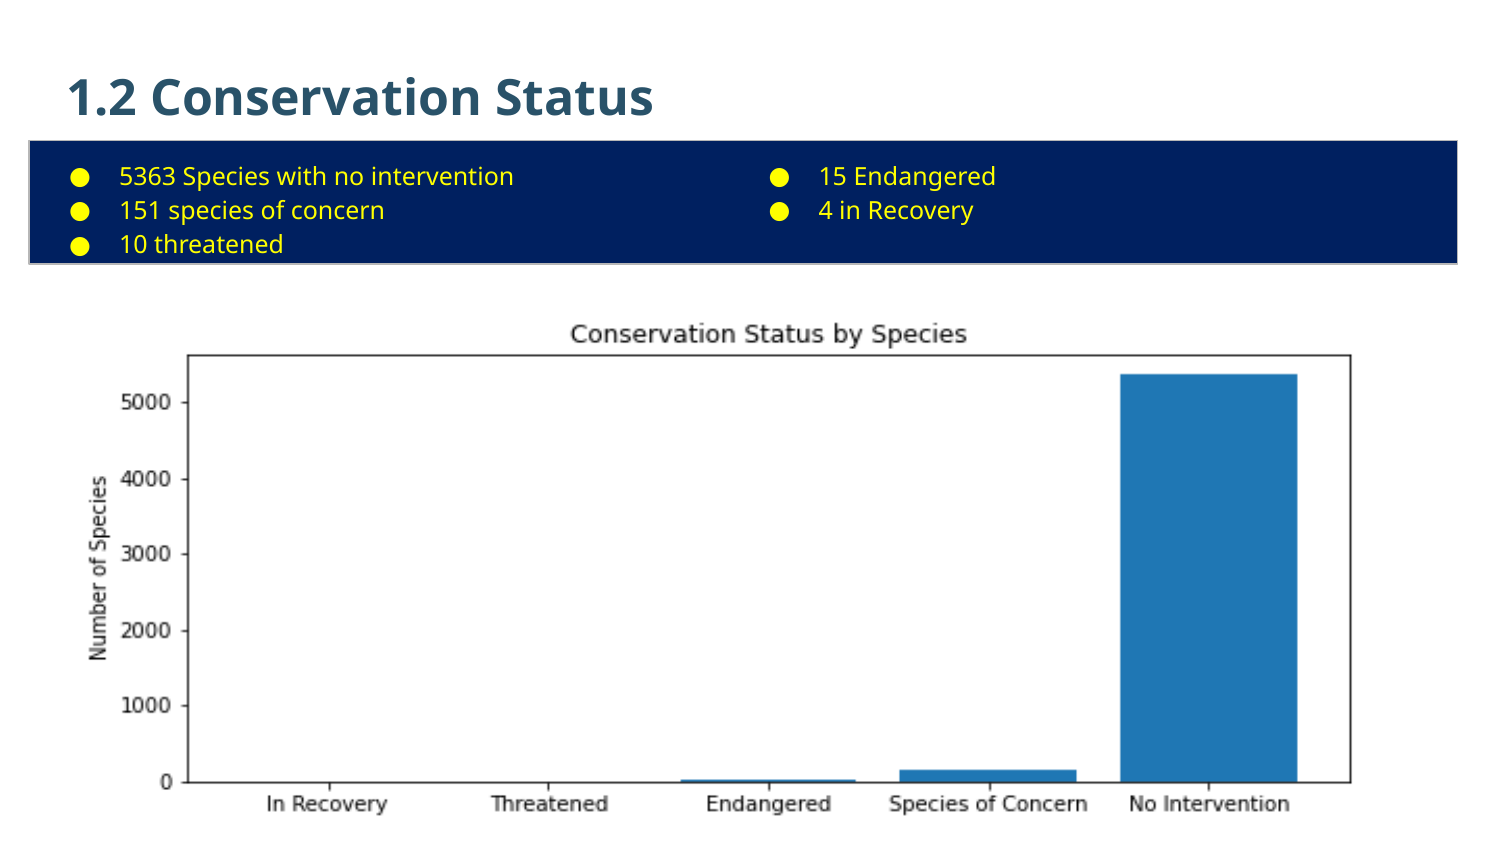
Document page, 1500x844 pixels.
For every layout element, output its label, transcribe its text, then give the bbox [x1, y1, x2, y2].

picture [0, 286, 1500, 844]
text_box 5363 Species with no intervention 151 species of concern 10 threatened 15 Endangered 4 in Recovery [29, 140, 1458, 265]
text_box 1.2 Conservation Status [51, 47, 1449, 140]
